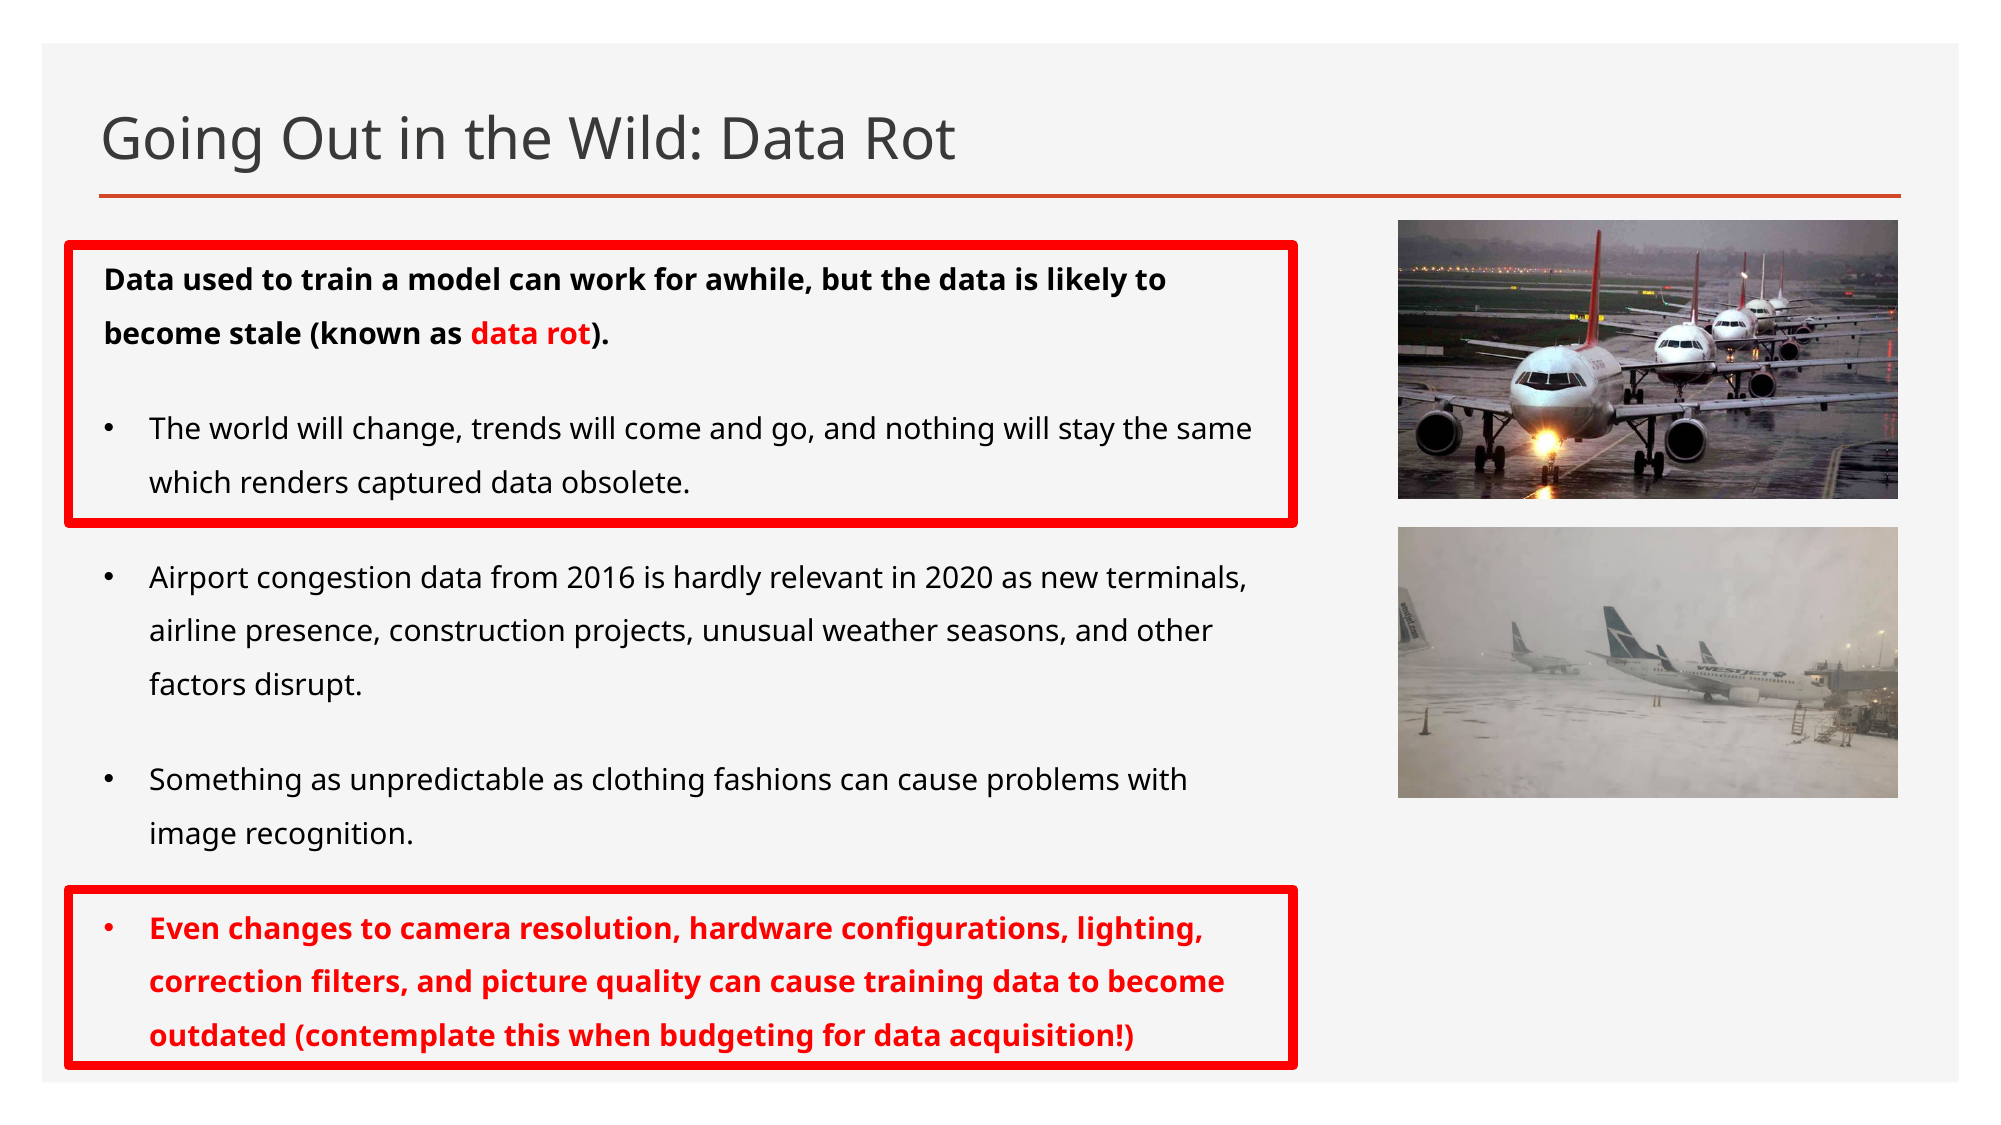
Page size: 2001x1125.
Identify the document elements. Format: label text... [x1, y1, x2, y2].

text_box [68, 245, 1294, 523]
picture [1398, 220, 1898, 499]
list Data used to train a model can work for awhile, but the data is likely to become stale (known as data rot). The world will change, trends will come and go, and nothing will stay the same which renders captured data obsolete. Airport congestion data from 2016 is hardly relevant in 2020 as new terminals, airline presence, construction projects, unusual weather seasons, and other factors disrupt. Something as unpredictable as clothing fashions can cause problems with image recognition. Even changes to camera resolution, hardware configurations, lighting, correction filters, and picture quality can cause training data to become outdated (contemplate this when budgeting for data acquisition!) [88, 523, 1294, 889]
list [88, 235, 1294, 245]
title Going Out in the Wild: Data Rot [85, 73, 1214, 179]
picture [1398, 527, 1898, 798]
text_box [68, 889, 1294, 1066]
